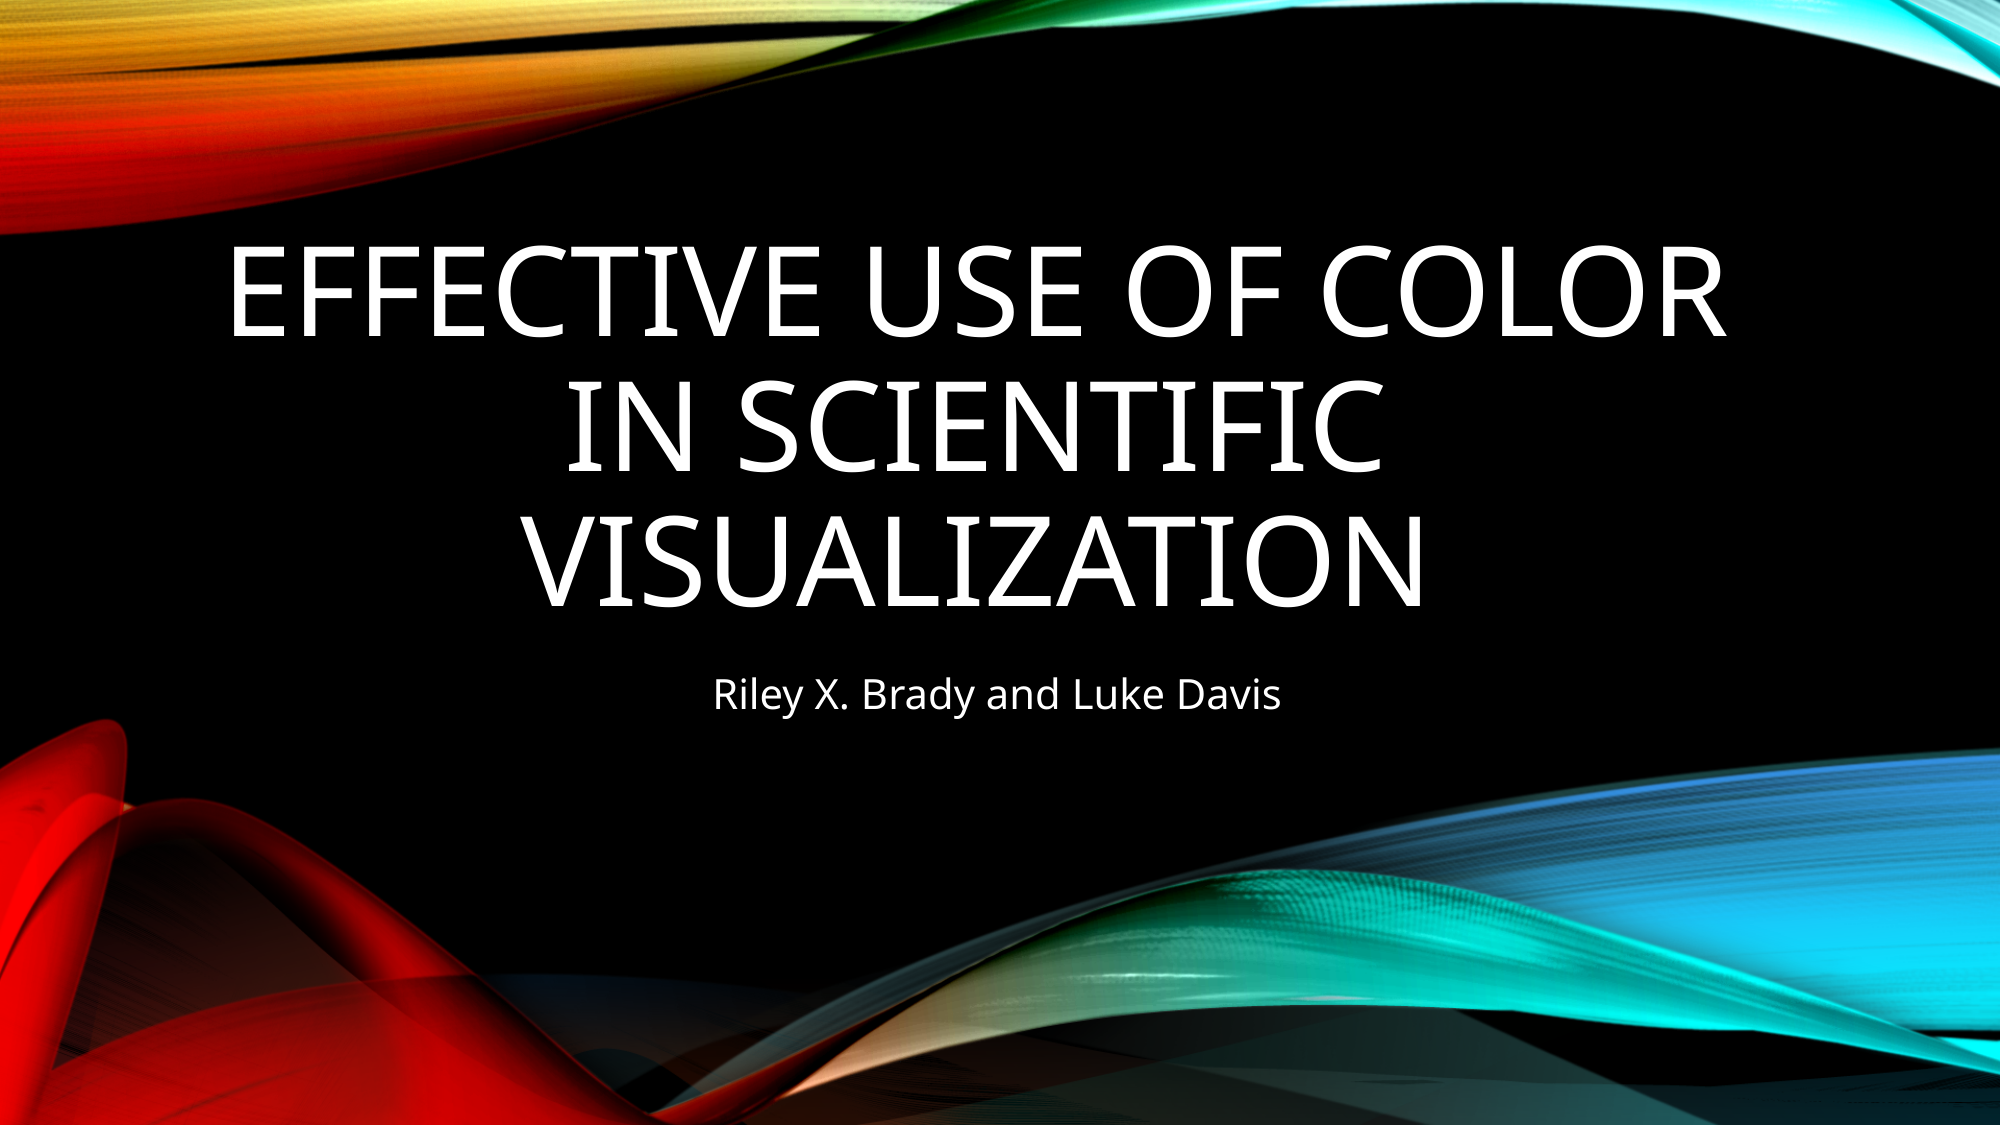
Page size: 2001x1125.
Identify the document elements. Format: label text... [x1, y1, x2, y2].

title Effective use of color in Scientific Visualization [204, 164, 1750, 642]
picture [0, 717, 2000, 1125]
subtitle Riley X. Brady and Luke Davis [222, 665, 1773, 744]
picture [0, 0, 2000, 237]
